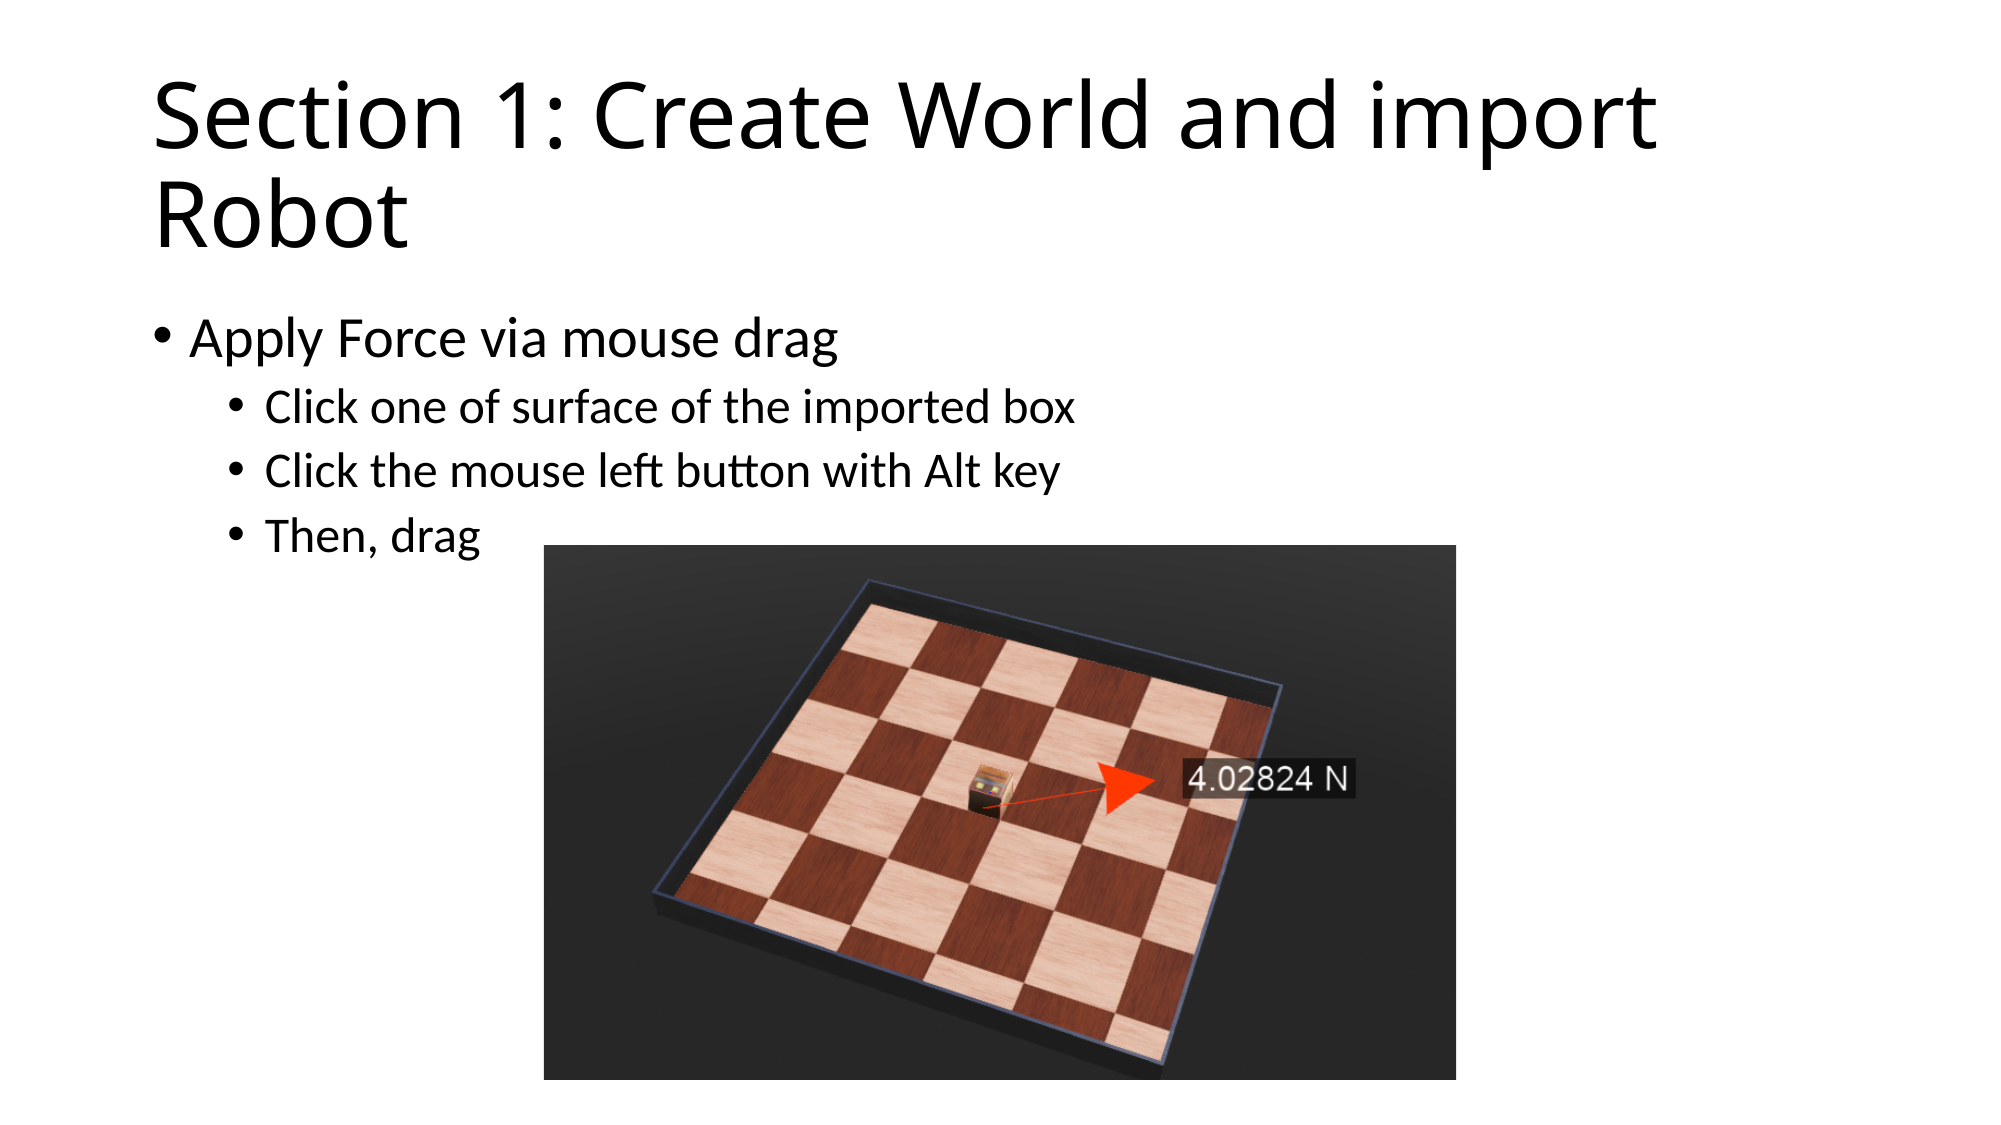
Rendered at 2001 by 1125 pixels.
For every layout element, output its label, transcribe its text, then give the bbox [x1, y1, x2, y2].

list Apply Force via mouse drag Click one of surface of the imported box Click the mouse left button with Alt key Then, drag [137, 299, 1863, 1014]
title Section 1: Create World and import Robot [137, 59, 1863, 278]
picture [543, 545, 1457, 1080]
